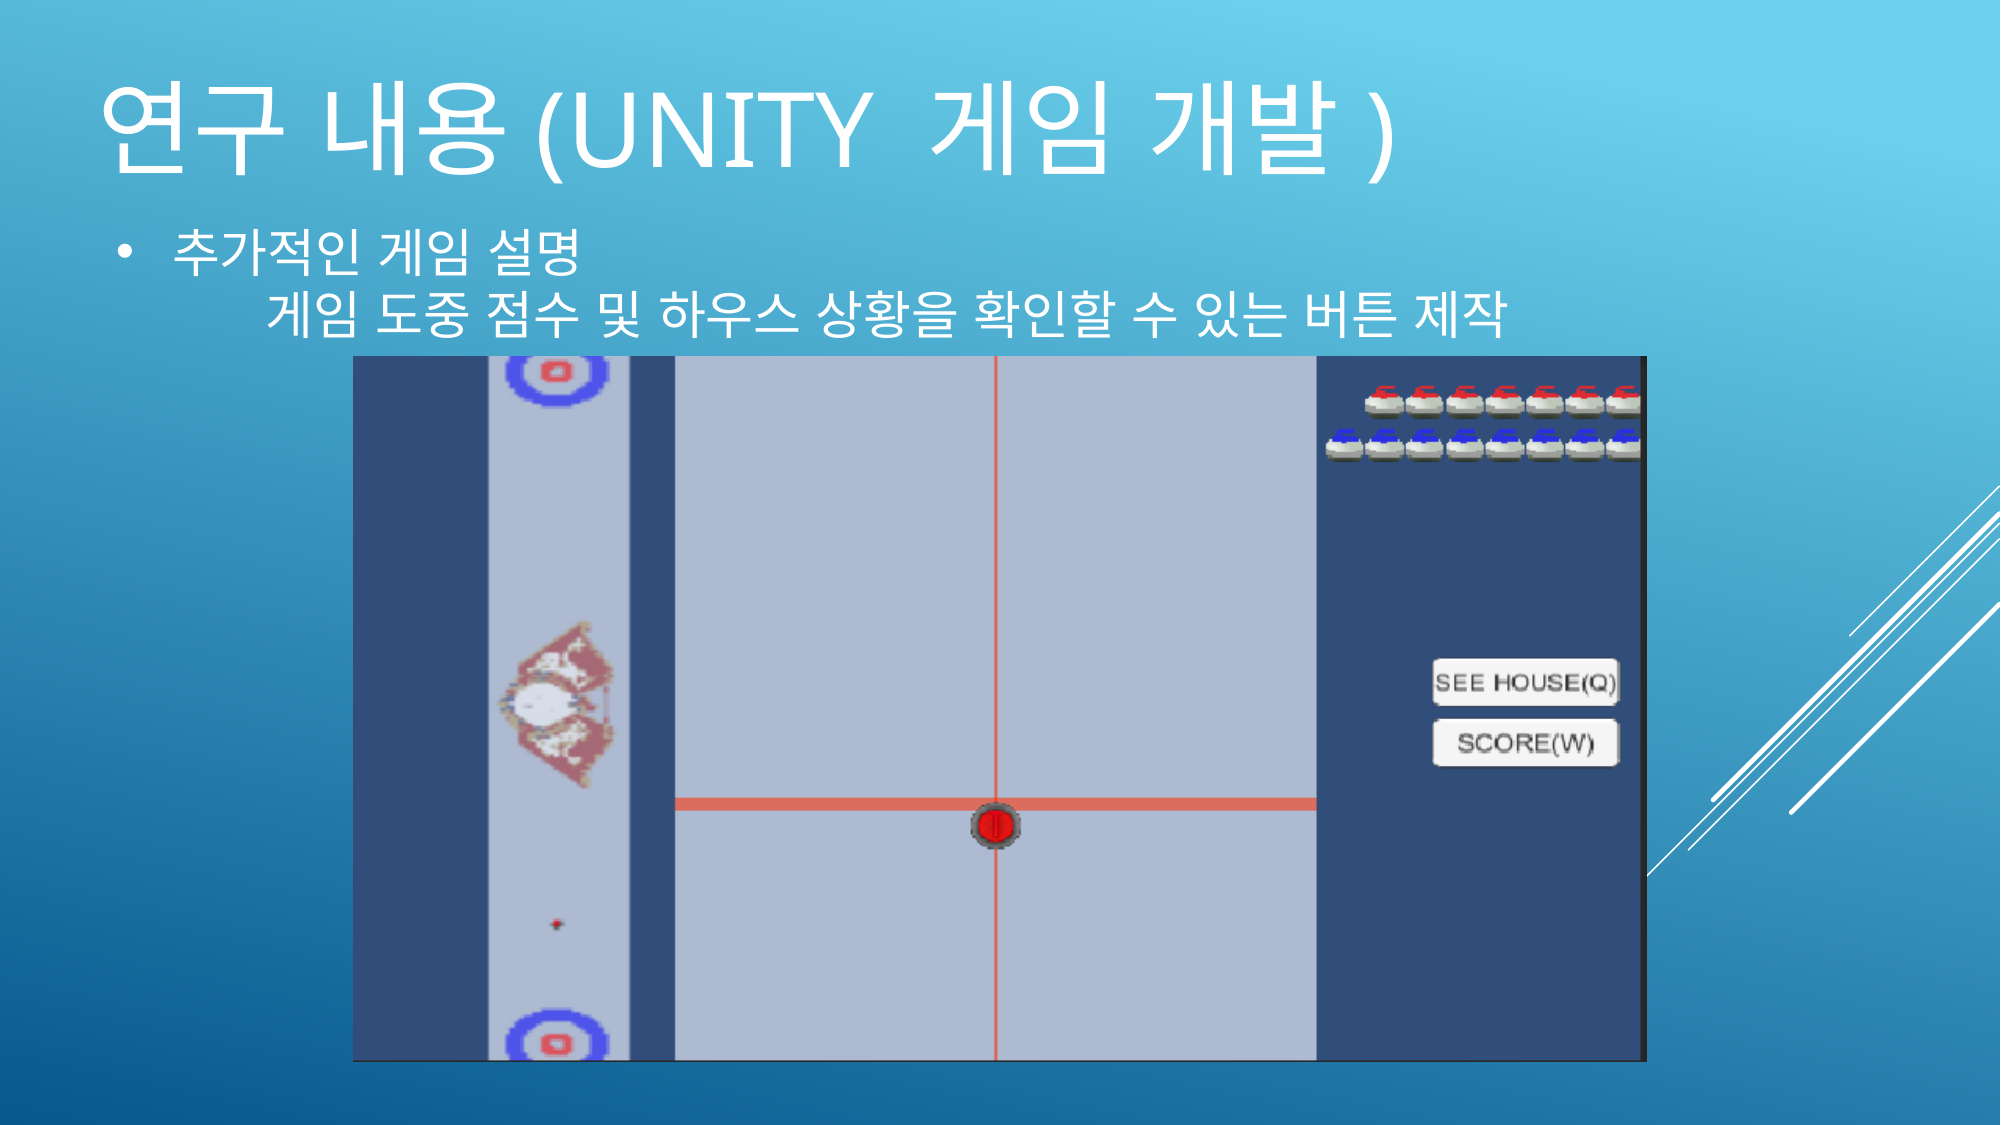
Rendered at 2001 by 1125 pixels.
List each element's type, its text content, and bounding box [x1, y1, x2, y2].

picture [353, 356, 1647, 1063]
title 연구 내용(Unity 게임 개발) [82, 0, 1476, 252]
text_box 추가적인 게임 설명 게임 도중 점수 및 하우스 상황을 확인할 수 있는 버튼 제작 [101, 212, 1525, 353]
